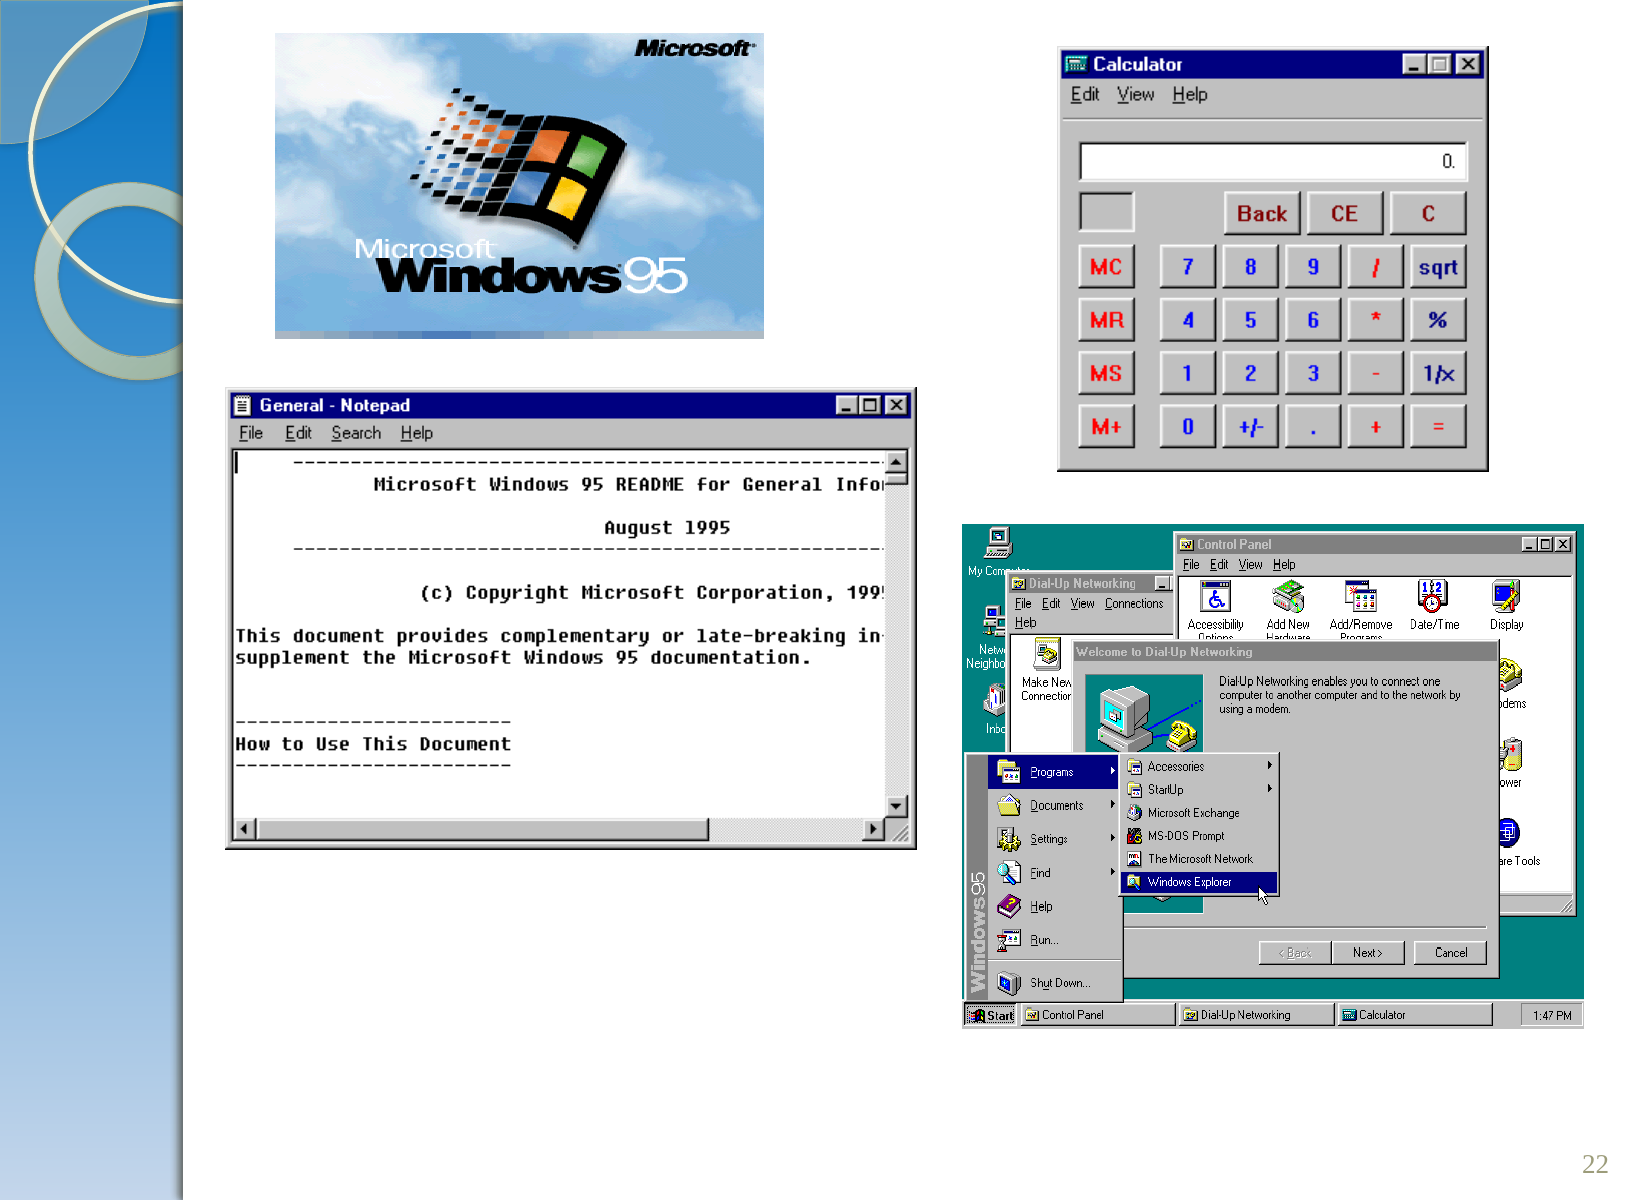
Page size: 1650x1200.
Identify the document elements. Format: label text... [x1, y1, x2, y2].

picture [1057, 45, 1489, 472]
picture [962, 524, 1584, 1030]
slide_number 22 [1554, 1103, 1637, 1187]
picture [224, 387, 917, 851]
picture [274, 33, 764, 339]
